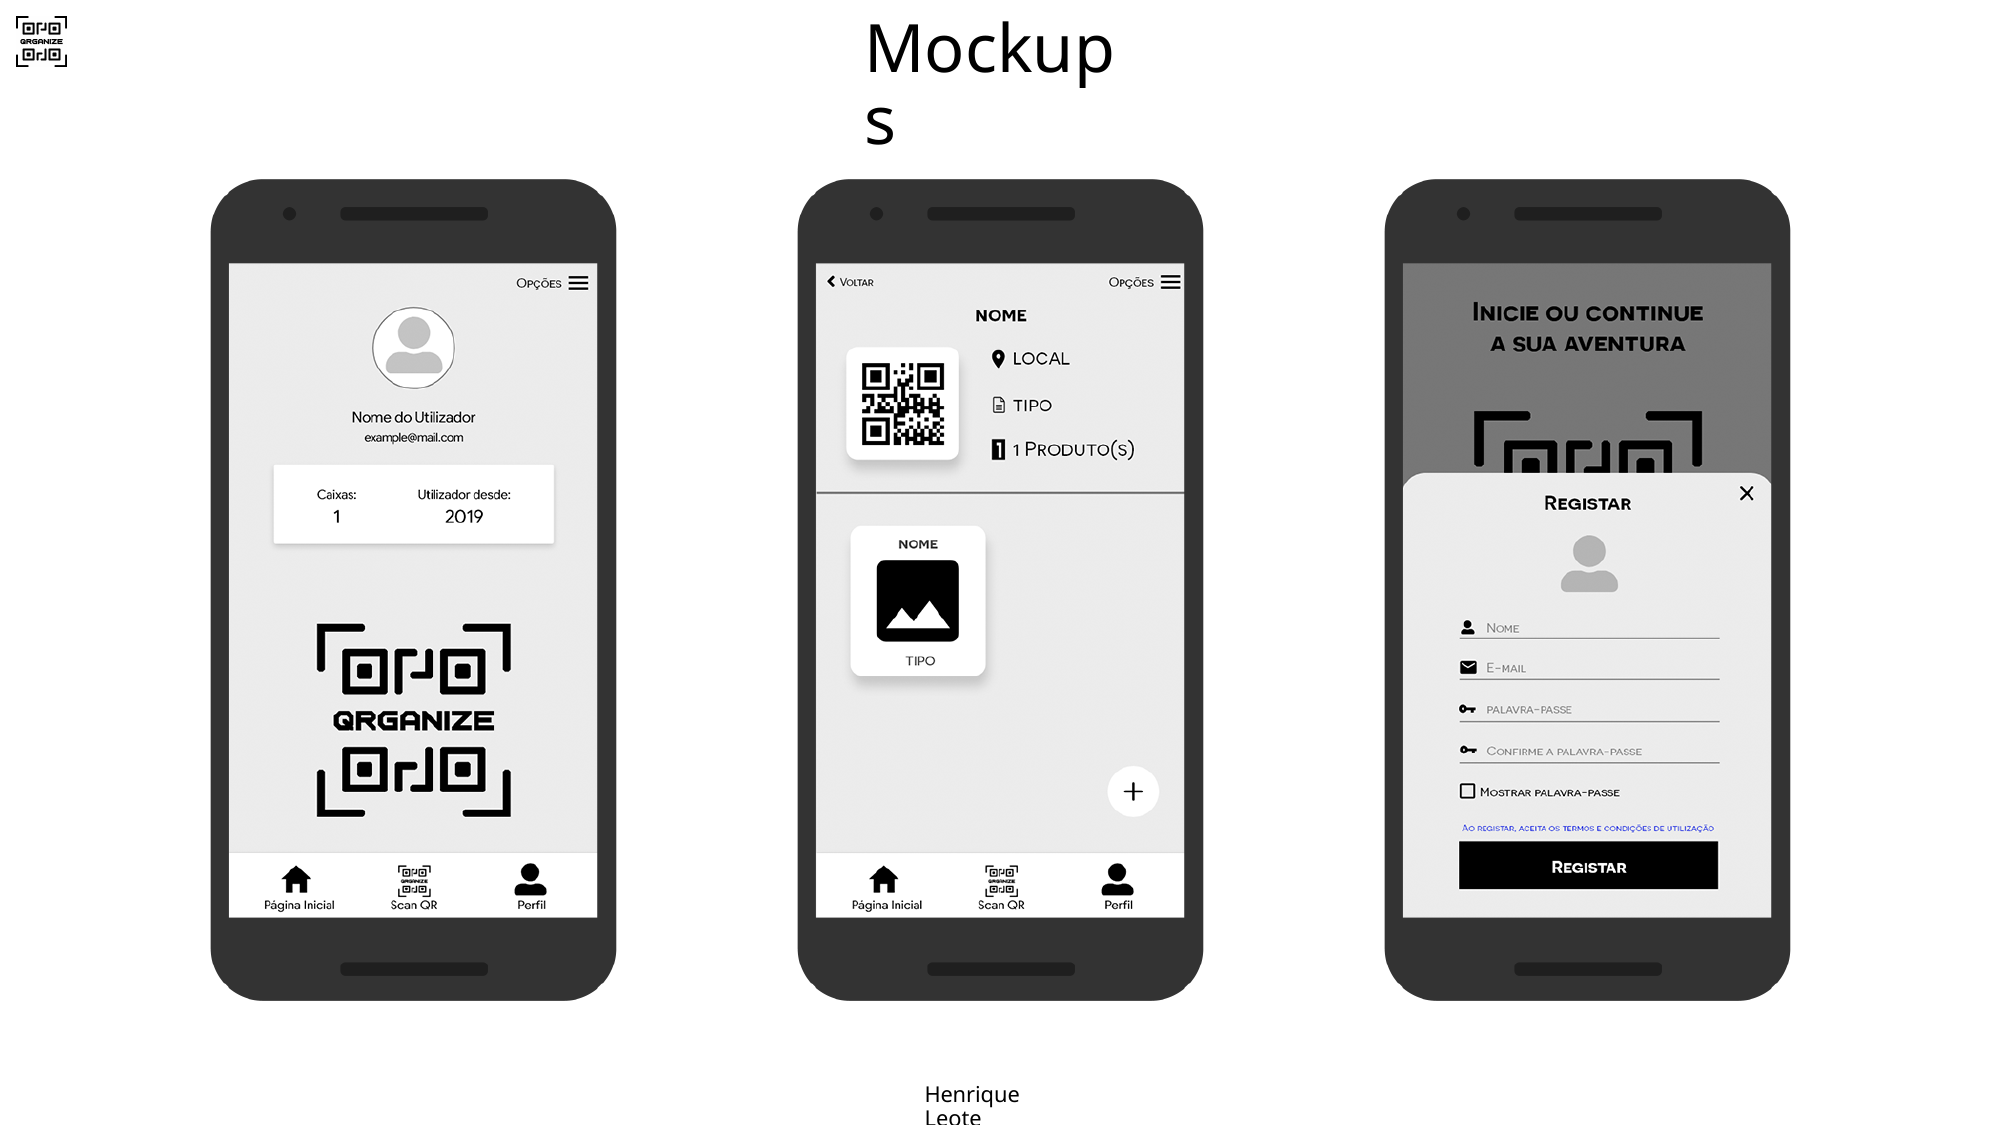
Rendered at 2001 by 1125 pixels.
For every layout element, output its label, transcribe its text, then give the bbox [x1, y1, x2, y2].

text_box Henrique Leote [909, 1090, 1091, 1125]
picture [16, 16, 67, 68]
picture [208, 176, 618, 1003]
picture [1382, 176, 1792, 1003]
text_box Mockups [849, 41, 1151, 133]
picture [795, 176, 1205, 1003]
